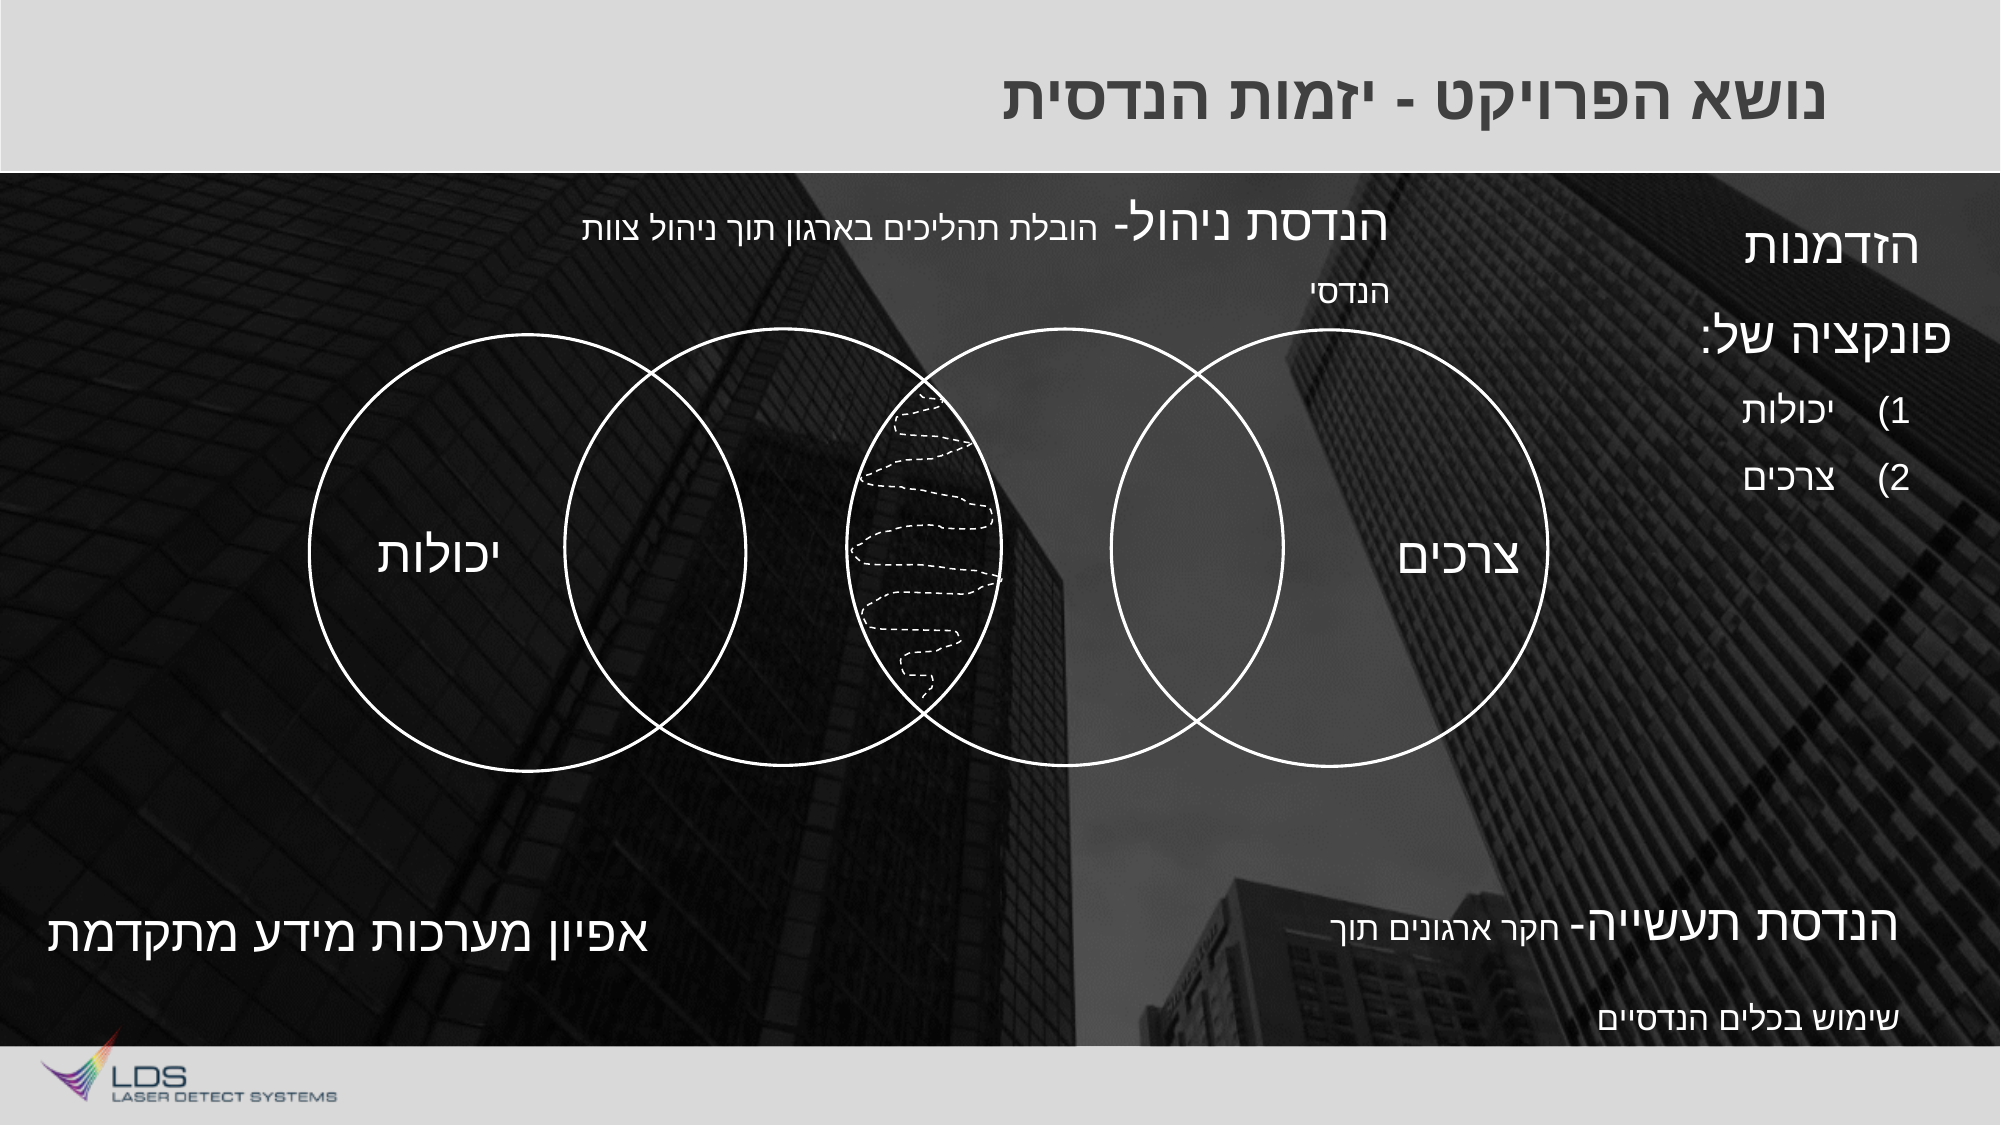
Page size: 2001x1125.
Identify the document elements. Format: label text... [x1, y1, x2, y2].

picture [0, 172, 2000, 1020]
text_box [0, 1020, 2000, 1125]
text_box נושא הפרויקט - יזמות הנדסית [78, 49, 1846, 169]
